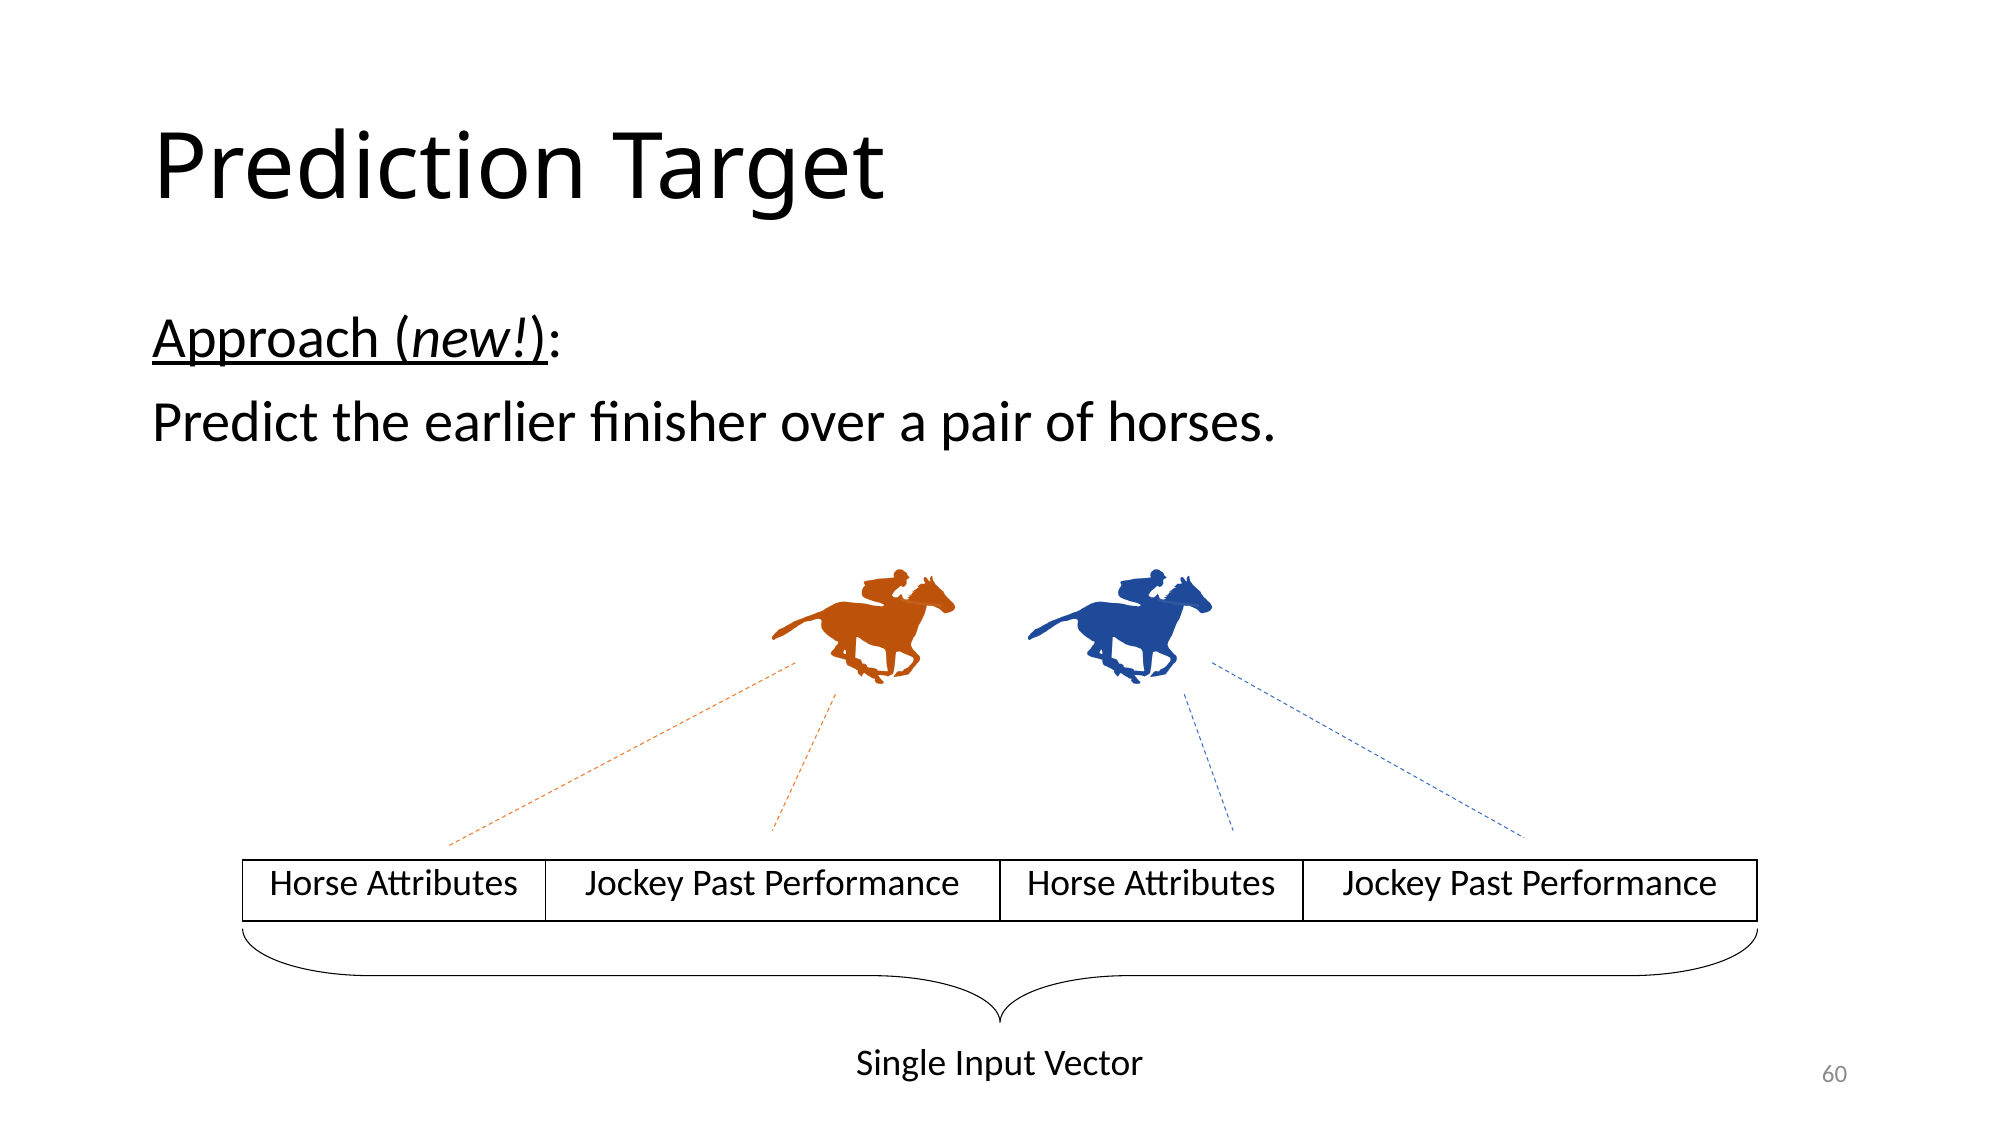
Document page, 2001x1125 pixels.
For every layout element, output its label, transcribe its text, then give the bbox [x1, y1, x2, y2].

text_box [1212, 662, 1525, 838]
picture [772, 562, 956, 695]
title Prediction Target [137, 59, 1863, 278]
table_header Horse Attributes [243, 861, 545, 920]
list Approach (new!): Predict the earlier finisher over a pair of horses. [137, 299, 1863, 1014]
picture [1028, 562, 1213, 695]
table_header Horse Attributes [1001, 861, 1302, 920]
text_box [1184, 694, 1212, 831]
text_box [242, 928, 1759, 1023]
slide_number 60 [1412, 1042, 1863, 1103]
text_box Single Input Vector [841, 1030, 1159, 1091]
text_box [448, 662, 796, 846]
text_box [772, 694, 836, 831]
table_header Jockey Past Performance [546, 861, 999, 920]
table_header Jockey Past Performance [1304, 861, 1756, 920]
